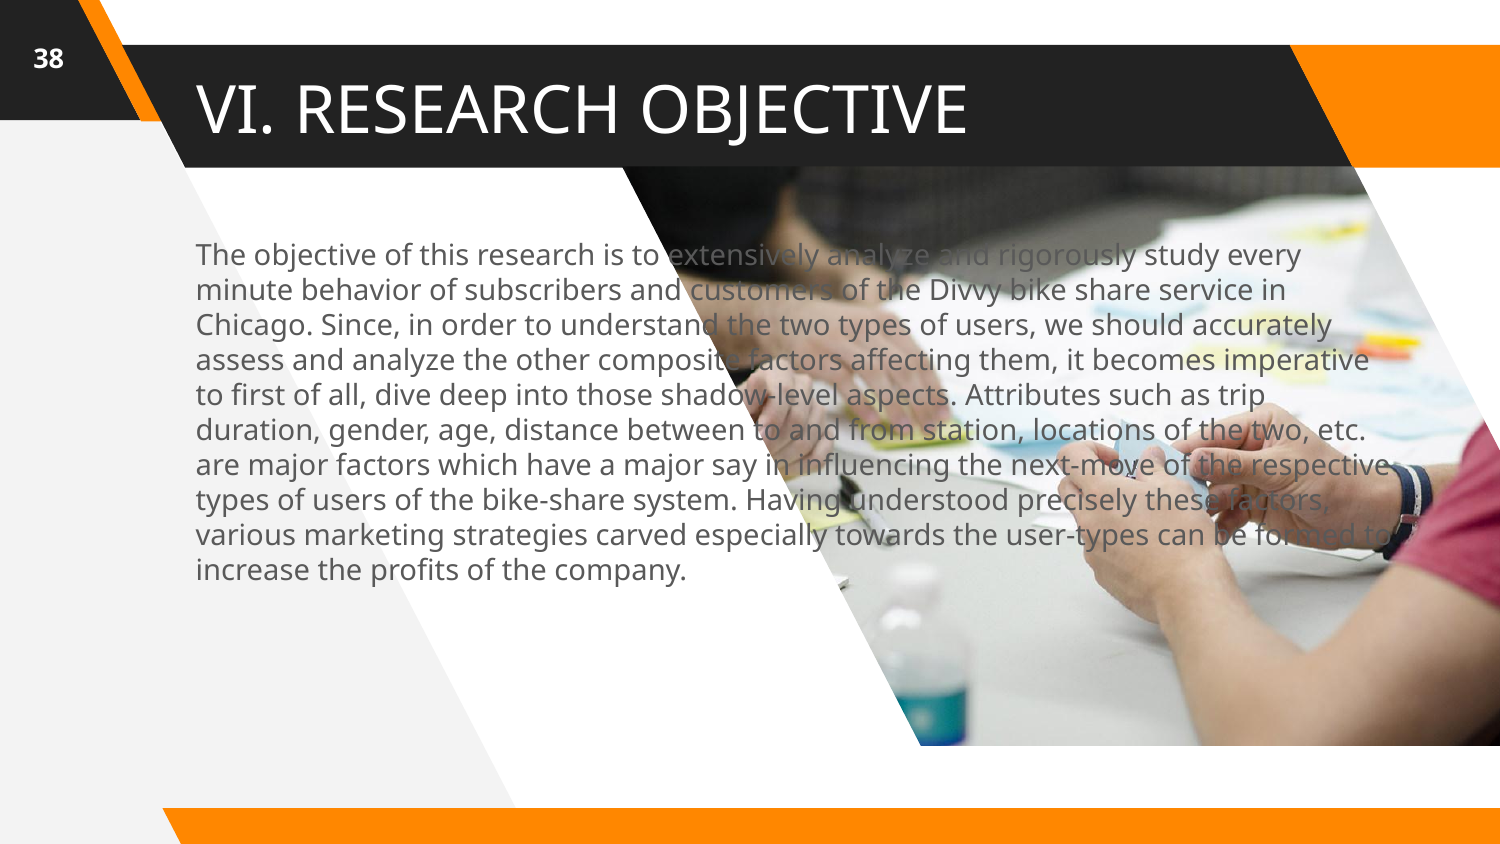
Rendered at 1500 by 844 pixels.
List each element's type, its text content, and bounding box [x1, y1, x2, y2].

picture [621, 166, 1500, 747]
list The objective of this research is to extensively analyze and rigorously study every minute behavior of subscribers and customers of the Divvy bike share service in Chicago. Since, in order to understand the two types of users, we should accurately assess and analyze the other composite factors affecting them, it becomes imperative to first of all, dive deep into those shadow-level aspects. Attributes such as trip duration, gender, age, distance between to and from station, locations of the two, etc. are major factors which have a major say in influencing the next-move of the respective types of users of the bike-share system. Having understood precisely these factors, various marketing strategies carved especially towards the user-types can be formed to increase the profits of the company. [180, 221, 1412, 789]
title VI. RESEARCH OBJECTIVE [181, 45, 1285, 169]
slide_number 38 [0, 0, 98, 121]
